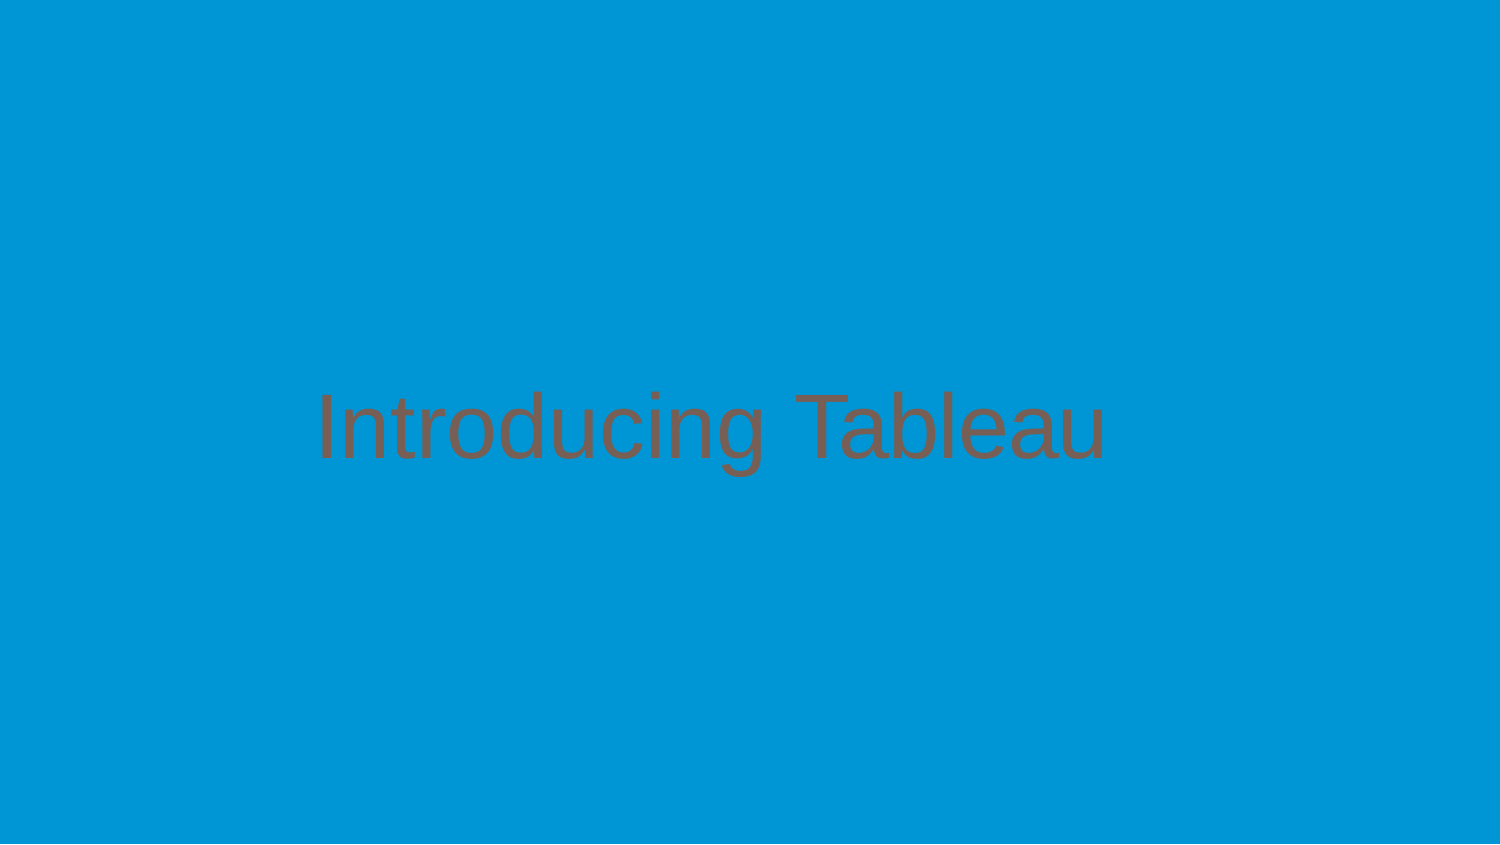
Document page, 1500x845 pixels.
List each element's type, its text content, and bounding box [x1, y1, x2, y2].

text_box [0, 0, 1500, 844]
title Introducing Tableau [312, 349, 1227, 493]
text_box [144, 354, 1355, 494]
